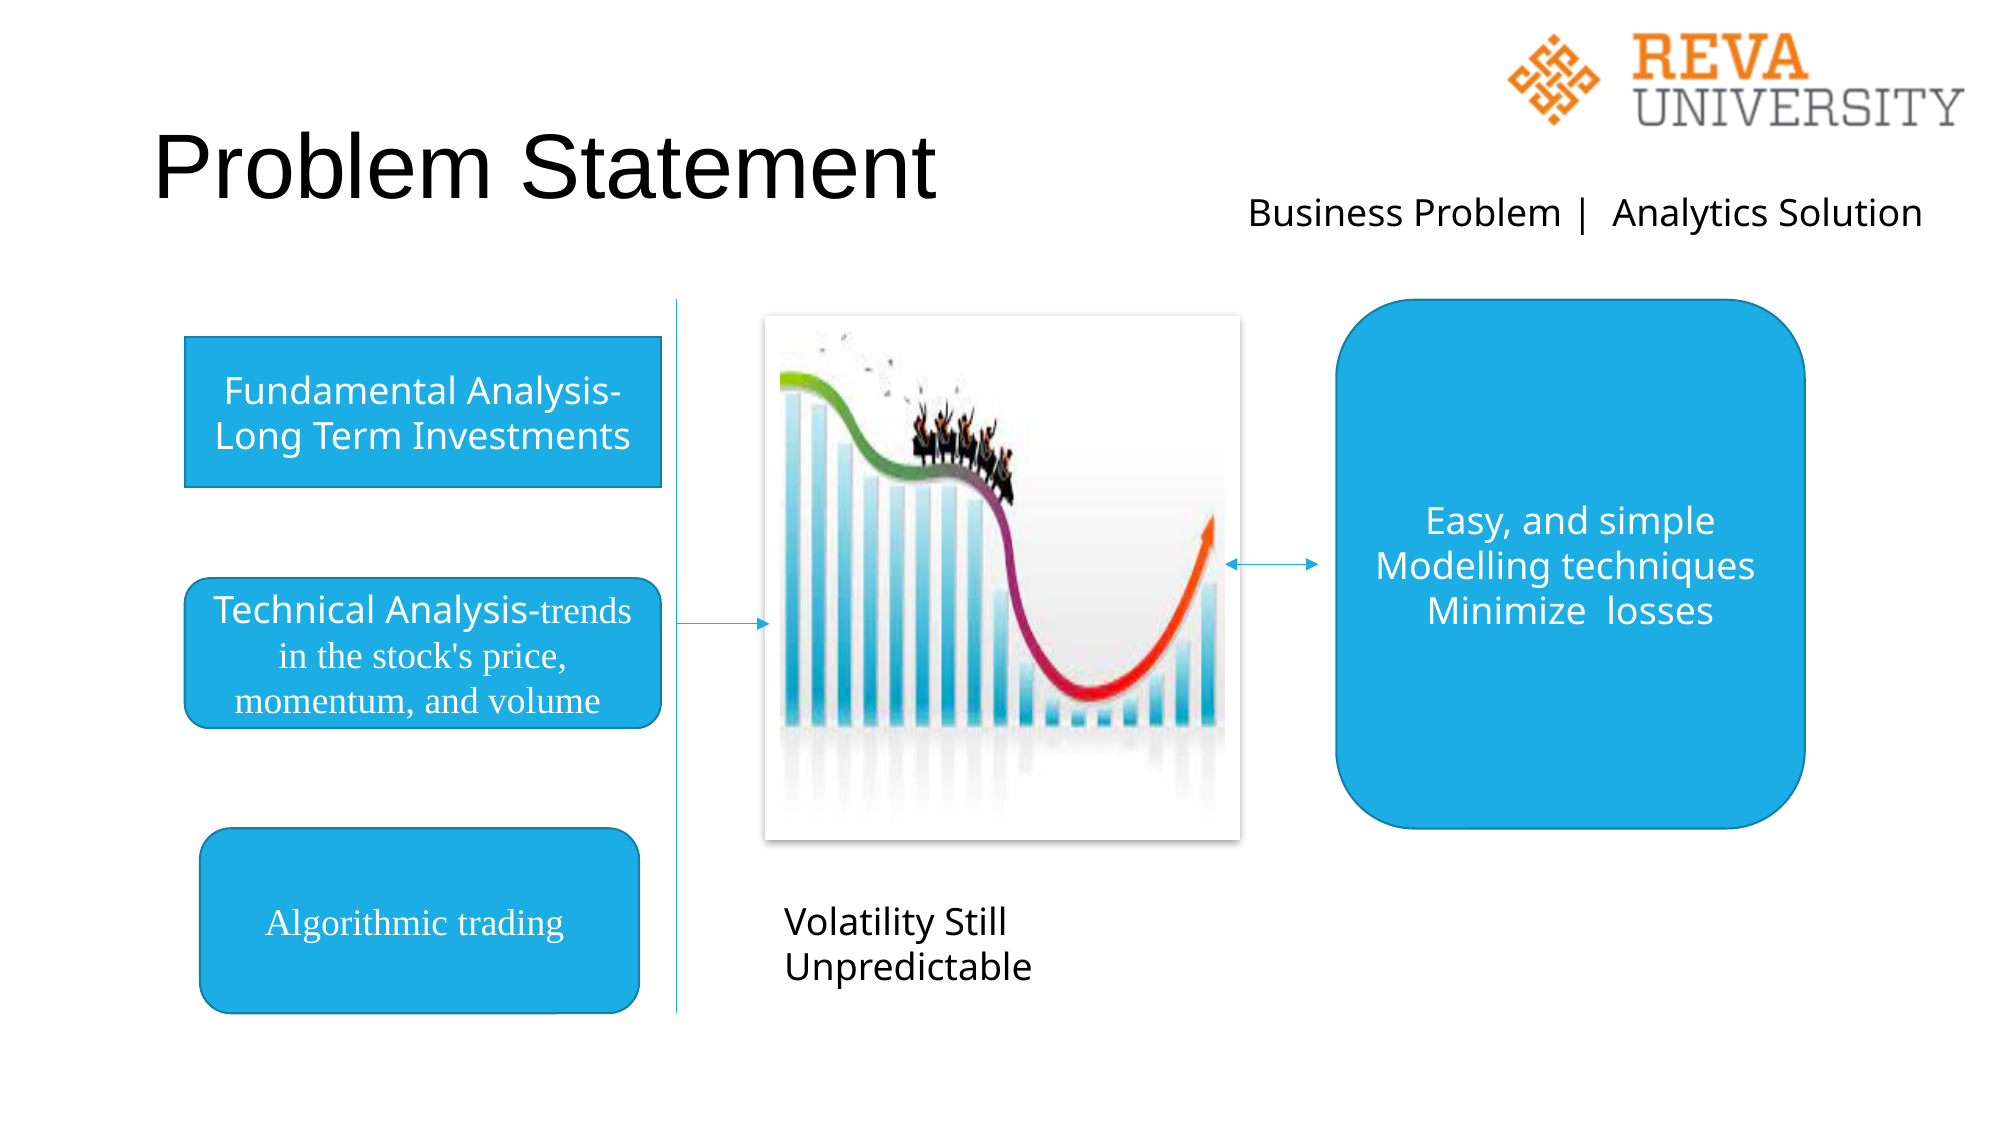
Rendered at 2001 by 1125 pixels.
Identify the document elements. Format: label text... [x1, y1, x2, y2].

text_box Technical Analysis-trends in the stock's price, momentum, and volume [183, 577, 662, 730]
picture [1507, 15, 1988, 144]
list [779, 330, 1225, 826]
text_box Business Problem | Analytics Solution [1232, 181, 1950, 241]
text_box Fundamental Analysis- Long Term Investments [184, 336, 662, 488]
title Problem Statement [137, 59, 1513, 278]
text_box Algorithmic trading [198, 827, 641, 1015]
text_box Volatility Still Unpredictable [769, 890, 1225, 996]
text_box Easy, and simple Modelling techniques Minimize losses [1335, 298, 1806, 830]
